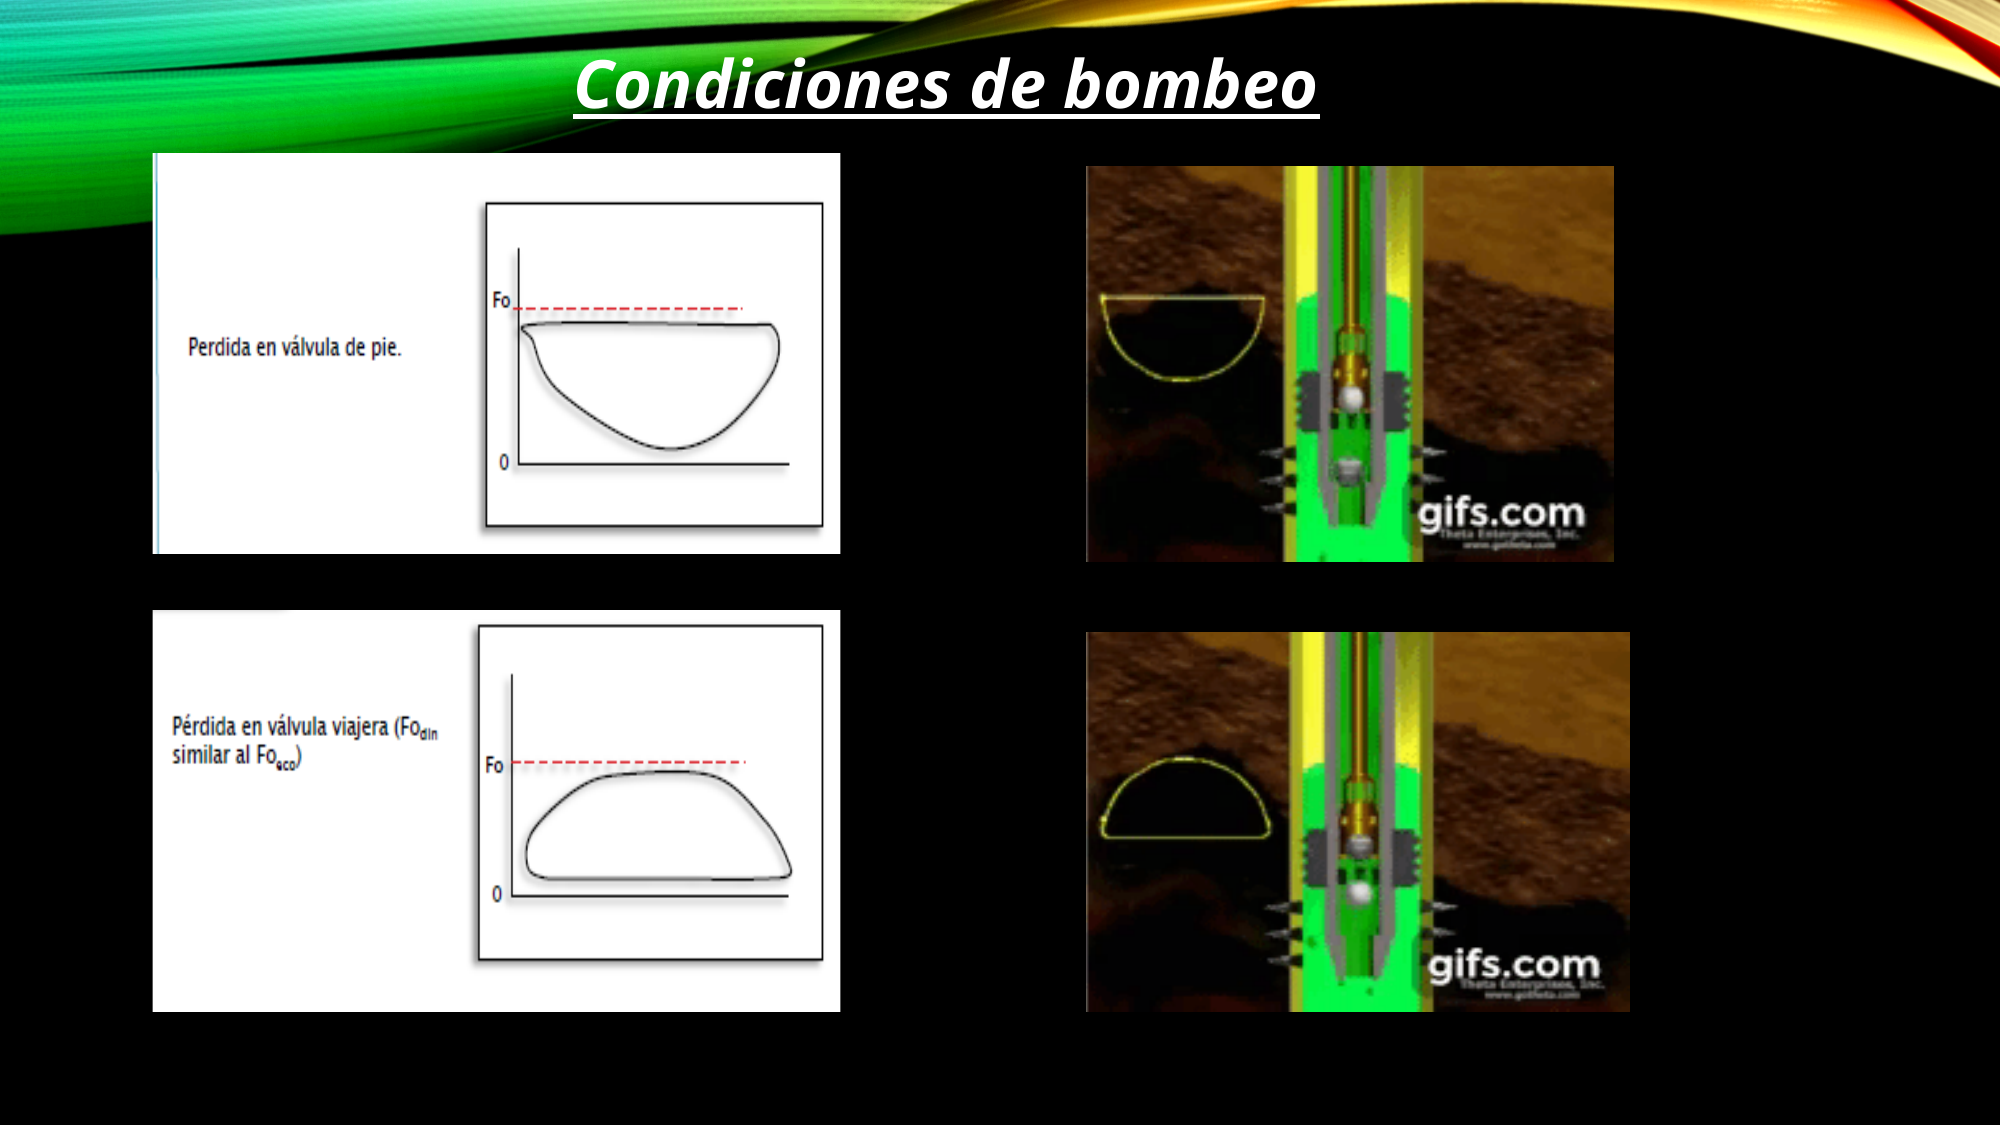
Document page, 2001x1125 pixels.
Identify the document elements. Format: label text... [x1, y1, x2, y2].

picture [1085, 632, 1630, 1012]
text_box Condiciones de bombeo [558, 34, 1513, 130]
picture [152, 610, 841, 1012]
picture [0, 0, 2000, 563]
